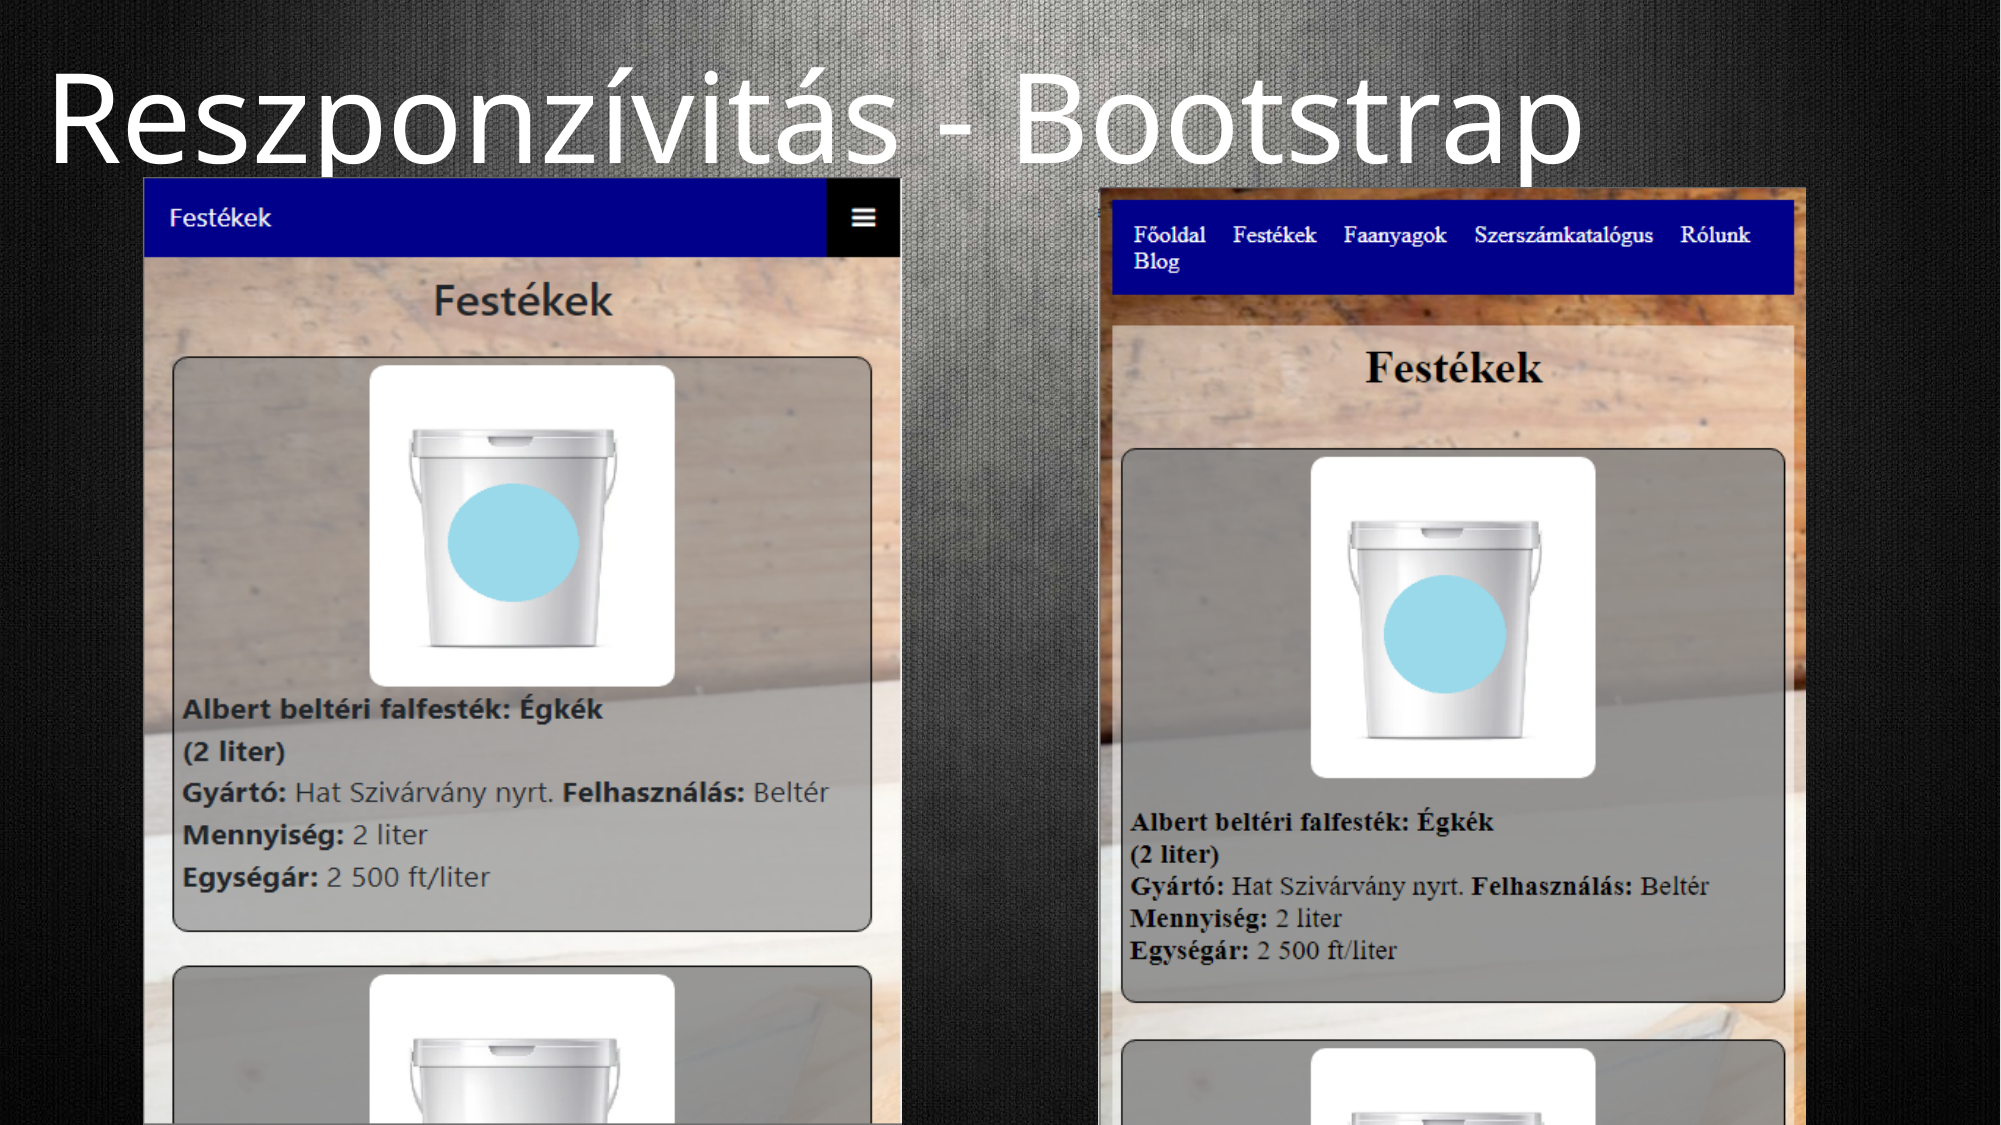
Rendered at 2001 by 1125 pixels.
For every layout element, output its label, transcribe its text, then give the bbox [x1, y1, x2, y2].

text_box Reszponzívitás - Bootstrap [29, 31, 1971, 196]
picture [0, 0, 2001, 1125]
